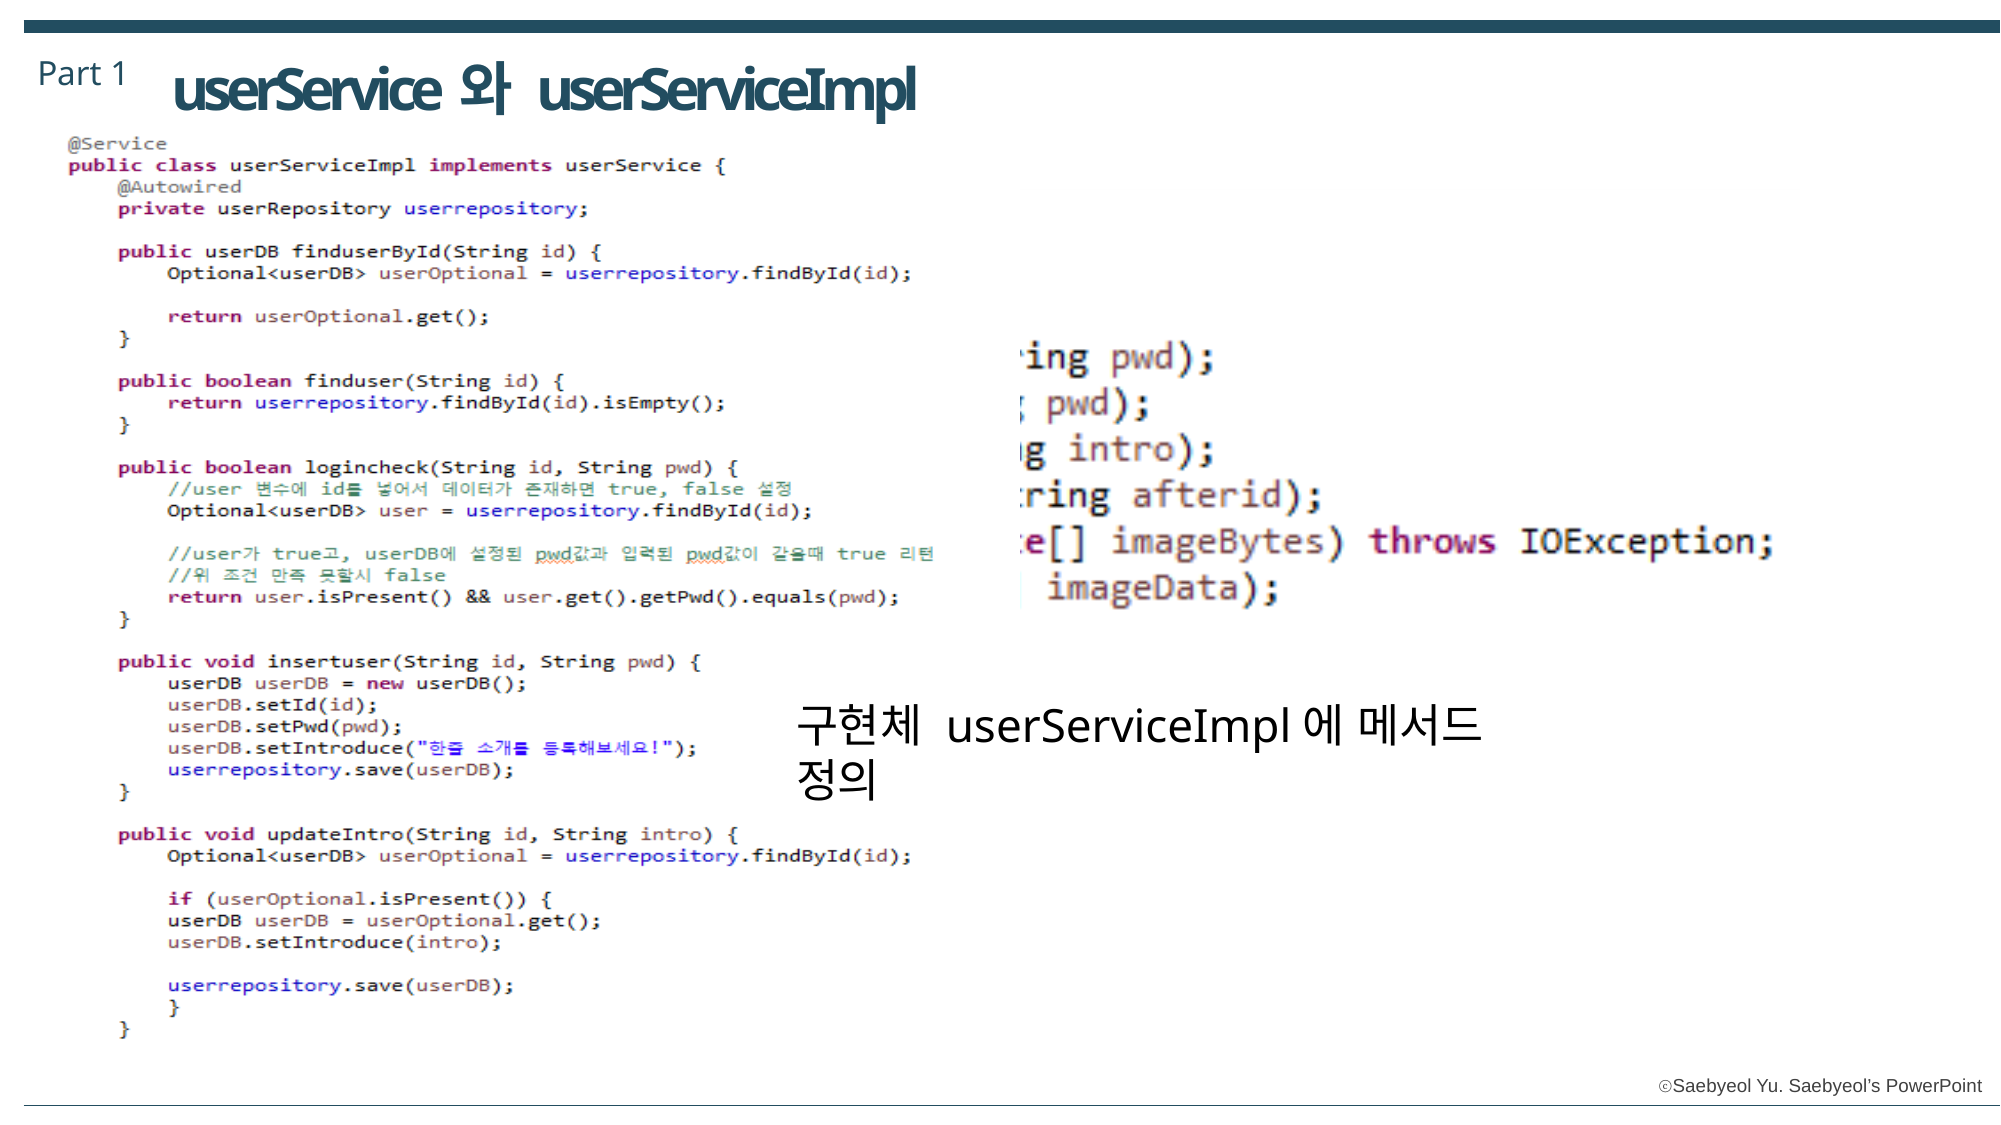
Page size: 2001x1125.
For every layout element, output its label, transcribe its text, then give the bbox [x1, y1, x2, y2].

text_box 구현체 userServiceImpl에 메서드 정의 [1020, 689, 1583, 814]
picture [65, 131, 1800, 1046]
text_box Part 1 [22, 44, 145, 100]
text_box userService와 userServiceImpl [156, 44, 936, 130]
